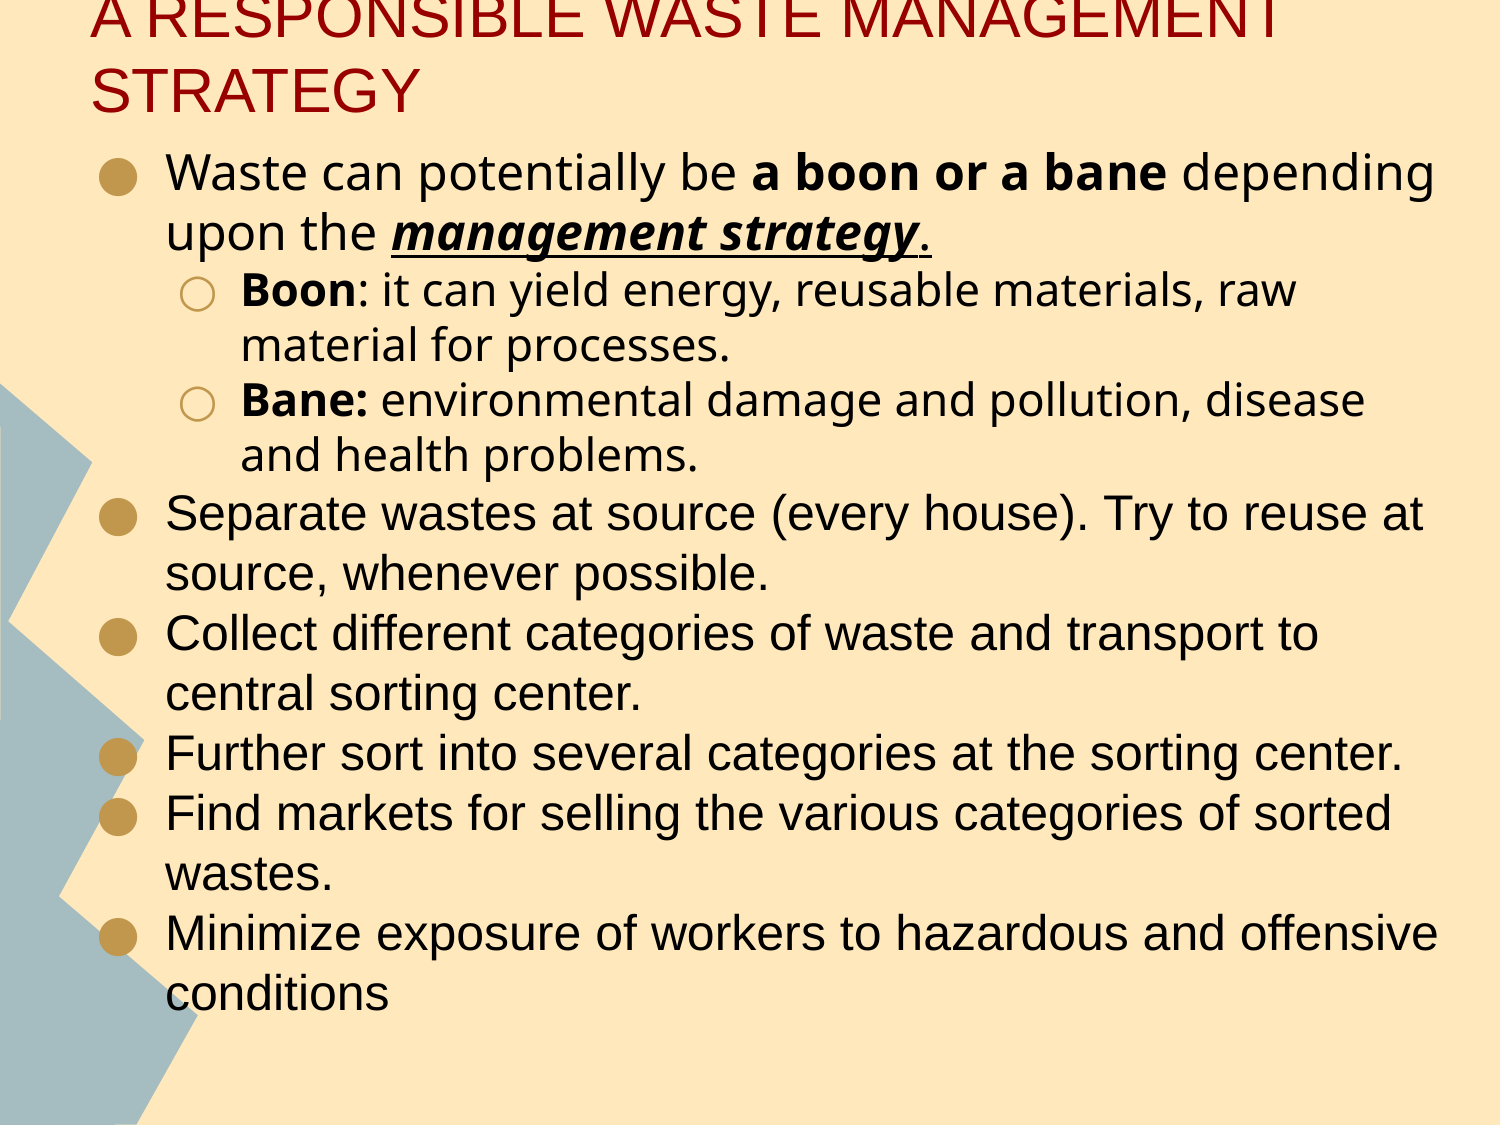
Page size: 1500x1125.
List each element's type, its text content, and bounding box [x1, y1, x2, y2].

title A Responsible Waste Management Strategy [75, 0, 1464, 133]
list Waste can potentially be a boon or a bane depending upon the management strategy. Boon: it can yield energy, reusable materials, raw material for processes. Bane: environmental damage and pollution, disease and health problems. Separate wastes at source (every house). Try to reuse at source, whenever possible. Collect different categories of waste and transport to central sorting center. Further sort into several categories at the sorting center. Find markets for selling the various categories of sorted wastes. Minimize exposure of workers to hazardous and offensive conditions [75, 133, 1463, 962]
